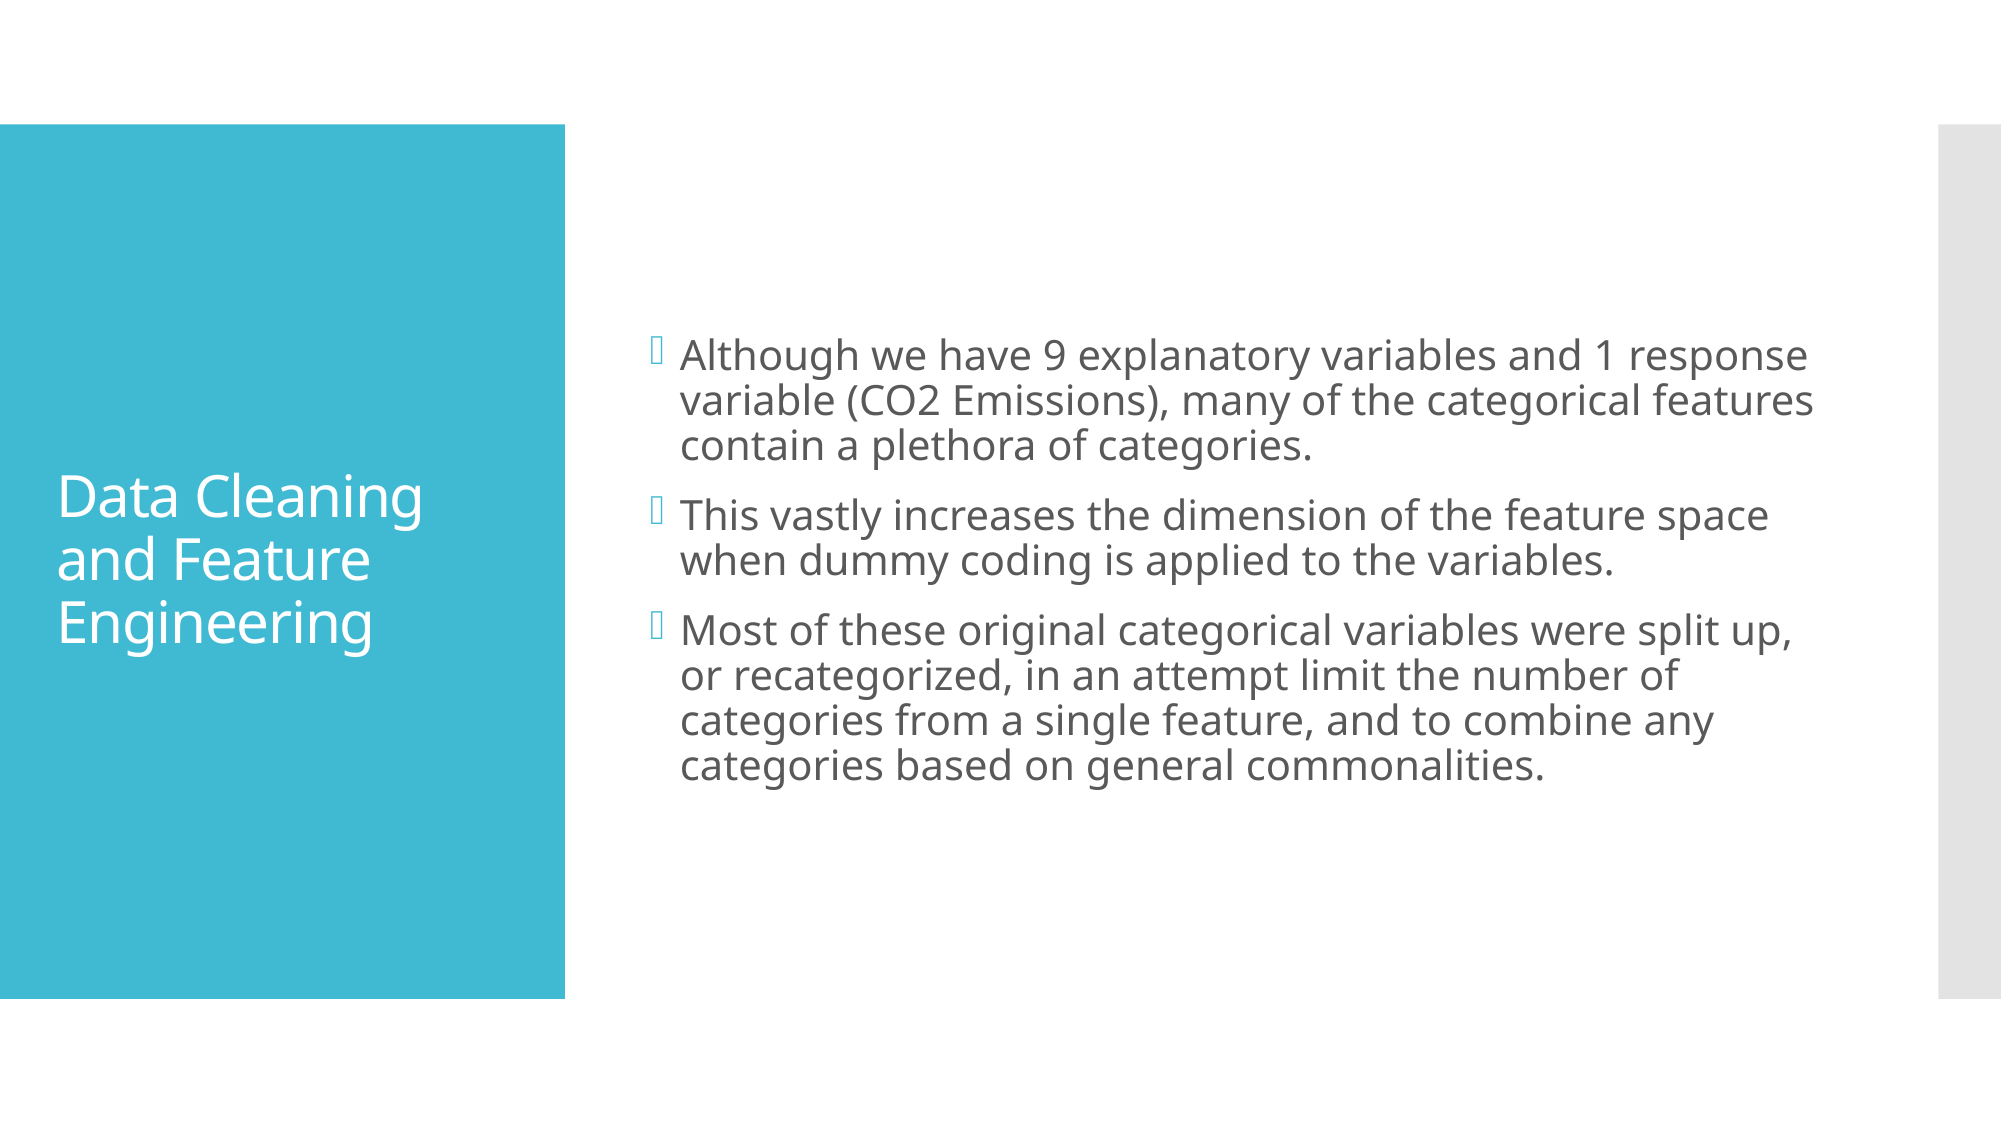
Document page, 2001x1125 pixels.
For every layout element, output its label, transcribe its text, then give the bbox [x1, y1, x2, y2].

title Data Cleaning and Feature Engineering [41, 184, 525, 940]
list Although we have 9 explanatory variables and 1 response variable (CO2 Emissions), many of the categorical features contain a plethora of categories. This vastly increases the dimension of the feature space when dummy coding is applied to the variables. Most of these original categorical variables were split up, or recategorized, in an attempt limit the number of categories from a single feature, and to combine any categories based on general commonalities. [634, 141, 1835, 982]
